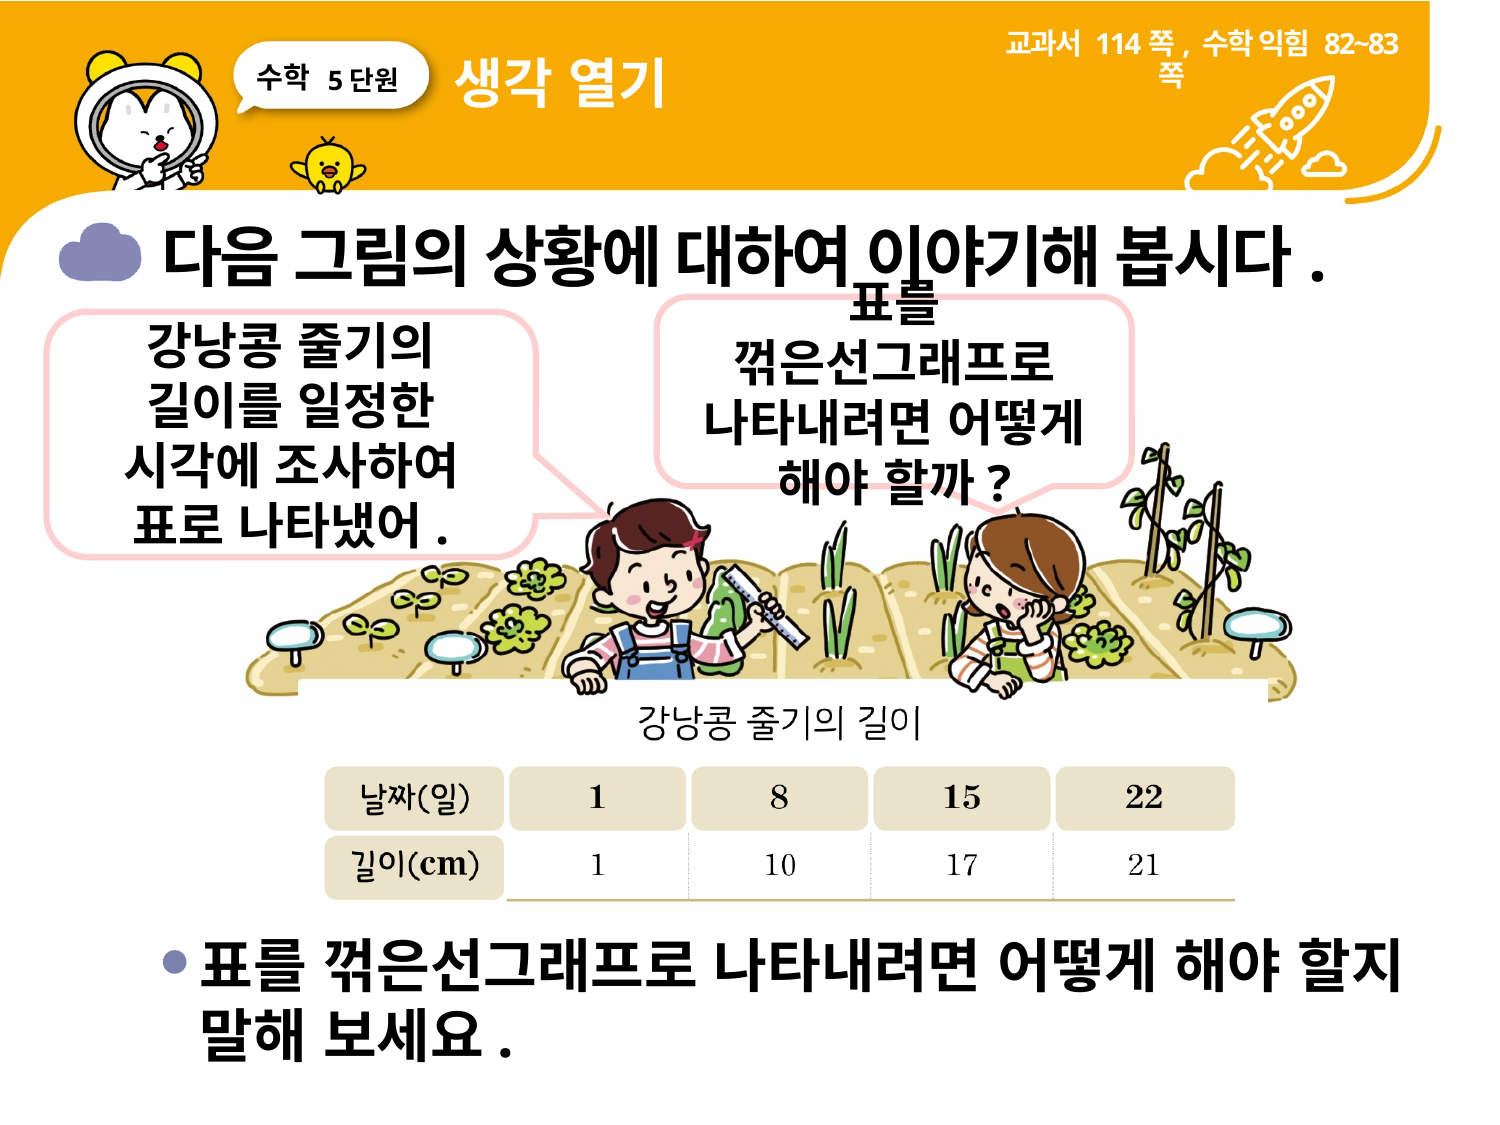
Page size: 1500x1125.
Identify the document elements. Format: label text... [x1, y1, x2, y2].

text_box 강낭콩 줄기의 길이를 일정한 시각에 조사하여 표로 나타냈어. [45, 310, 537, 559]
list 교과서 114쪽, 수학 익힘 82~83쪽 [983, 22, 1428, 70]
list 생각 열기 [438, 39, 1205, 126]
text_box 표를 꺾은선그래프로 나타내려면 어떻게 해야 할지 말해 보세요. [184, 922, 1428, 1077]
text_box 다음 그림의 상황에 대하여 이야기해 봅시다. [146, 206, 1387, 302]
text_box [162, 950, 187, 974]
text_box 표를 꺾은선그래프로 나타내려면 어떻게 해야 할까? [655, 295, 1133, 414]
picture [0, 1, 1500, 1124]
list 5단원 [282, 55, 445, 106]
